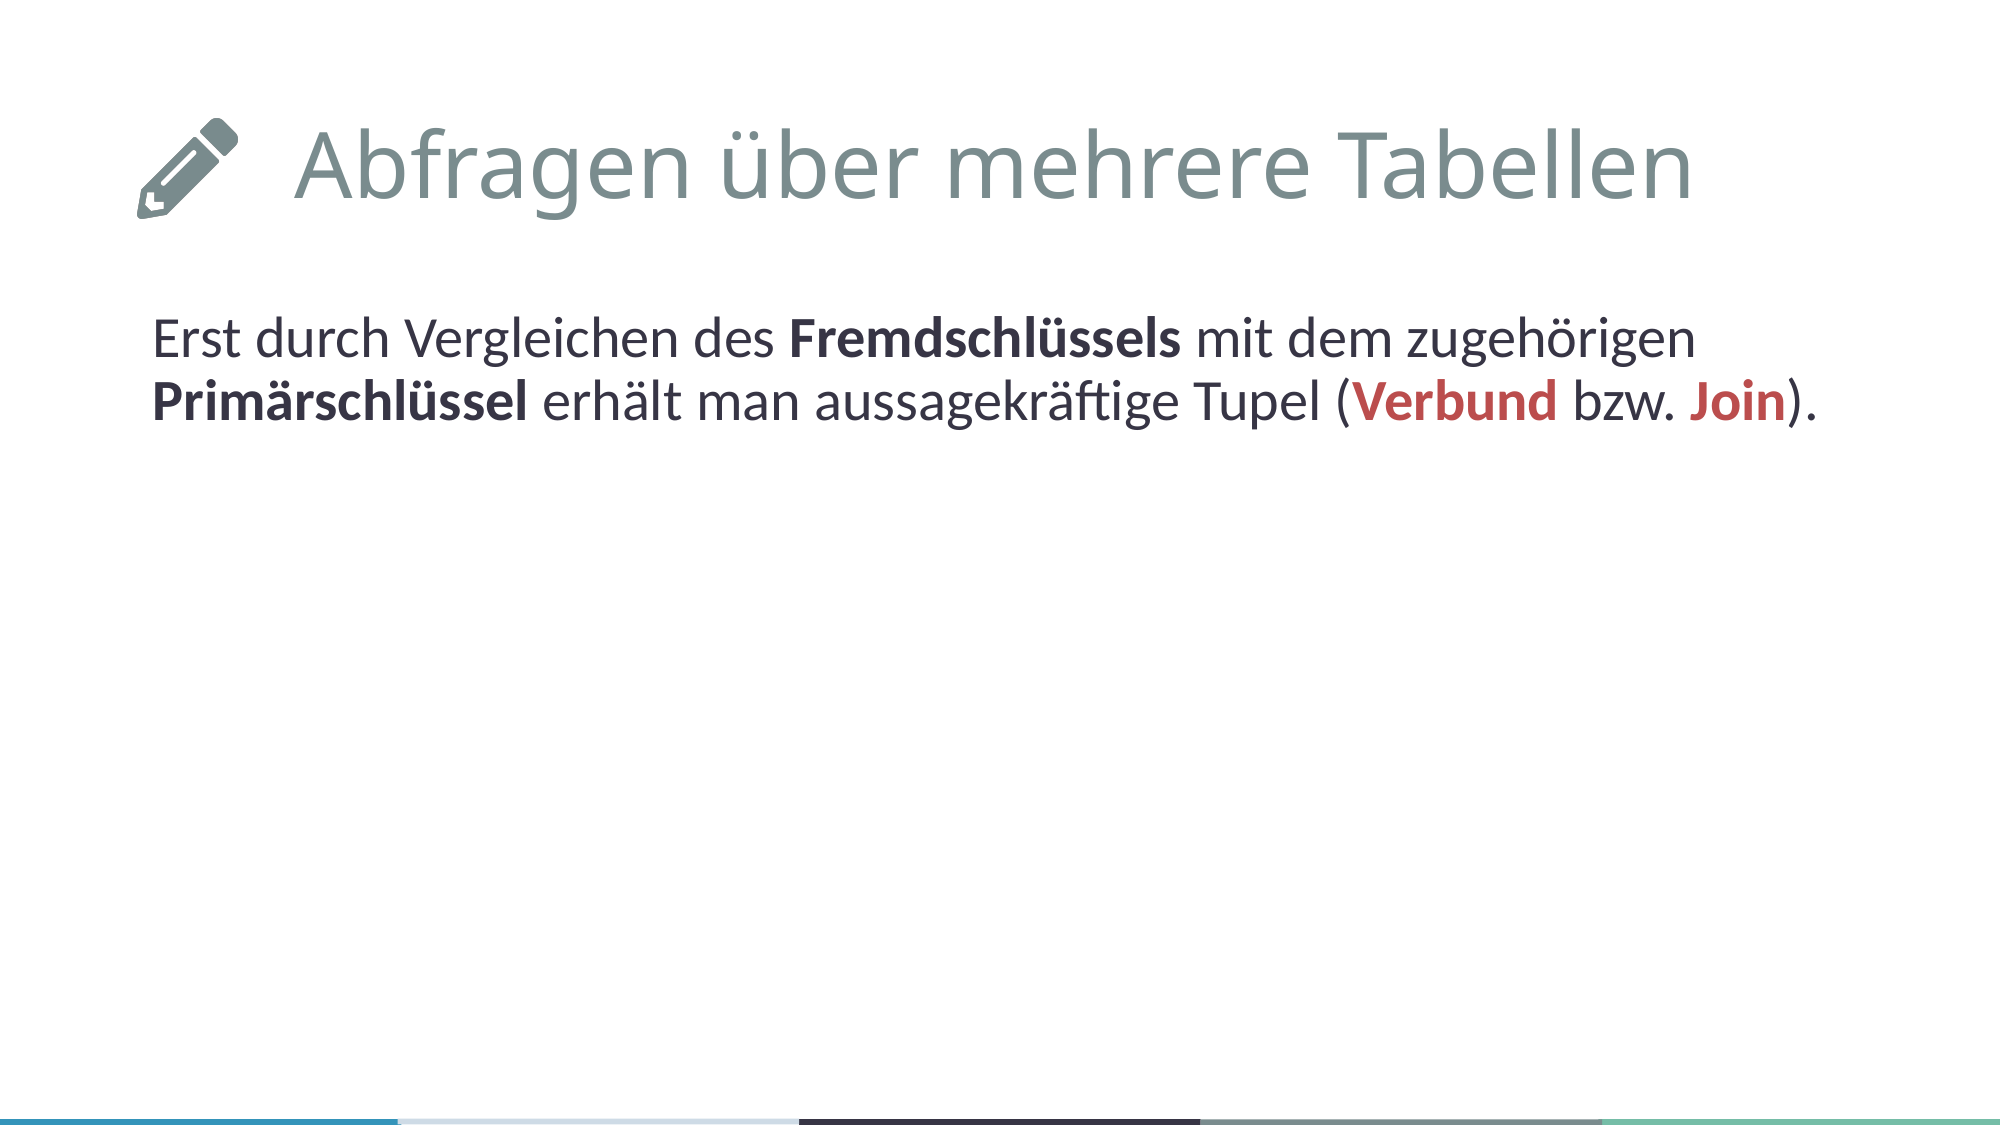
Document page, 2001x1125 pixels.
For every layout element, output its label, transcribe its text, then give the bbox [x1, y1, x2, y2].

list Erst durch Vergleichen des Fremdschlüssels mit dem zugehörigen Primärschlüssel erhält man aussagekräftige Tupel (Verbund bzw. Join). [137, 299, 1863, 1014]
picture [137, 118, 238, 219]
title Abfragen über mehrere Tabellen [280, 59, 1863, 278]
